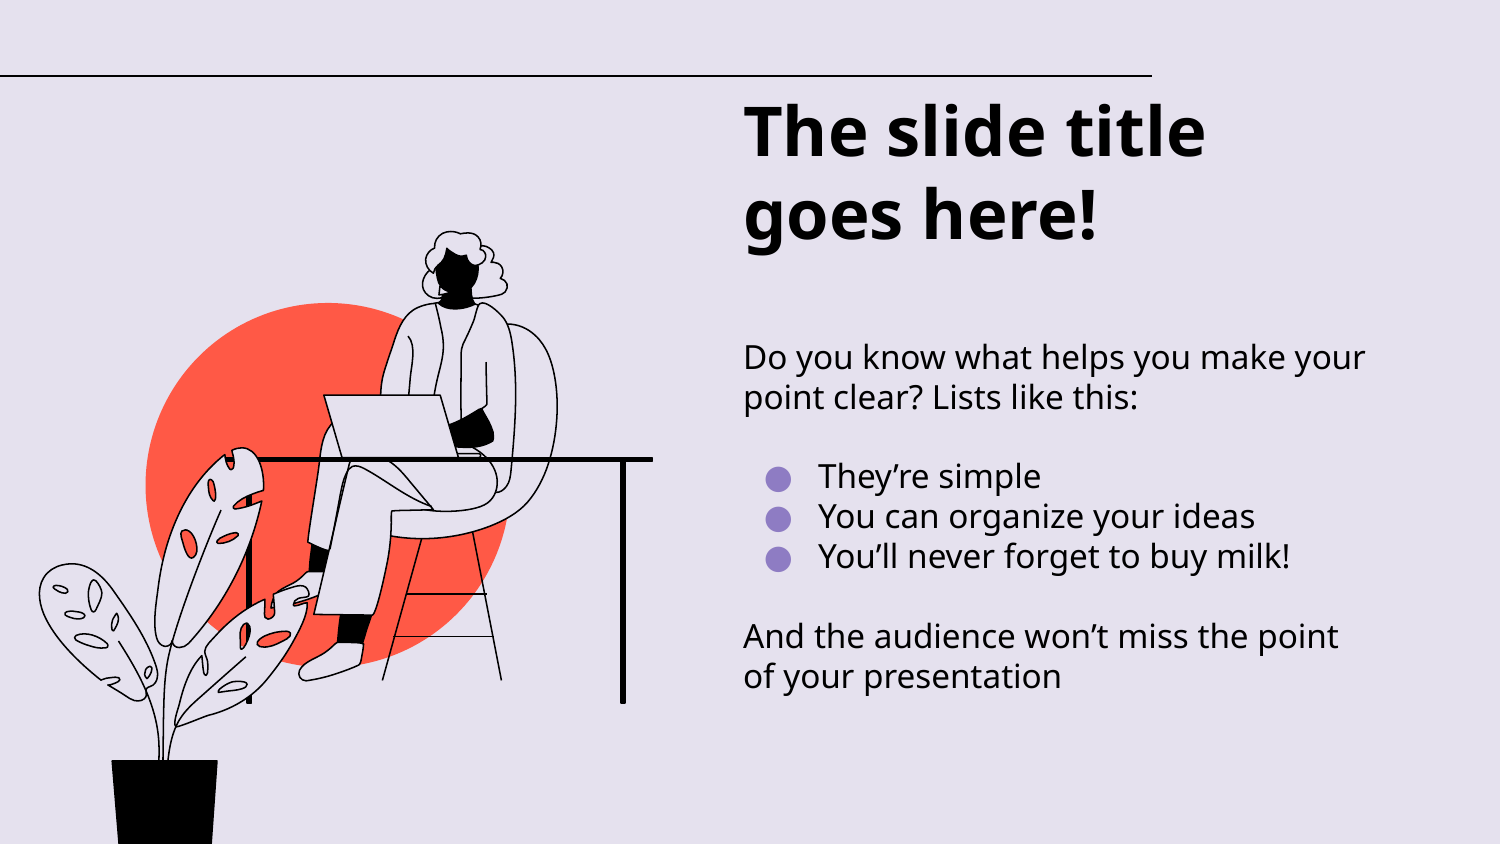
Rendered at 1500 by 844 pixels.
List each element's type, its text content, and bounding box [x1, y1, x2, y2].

text_box [149, 341, 216, 446]
subtitle Do you know what helps you make your point clear? Lists like this: They’re simple You can organize your ideas You’ll never forget to buy milk! And the audience won’t miss the point of your presentation [728, 320, 1383, 717]
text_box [221, 231, 653, 704]
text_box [35, 447, 311, 844]
title The slide title goes here! [728, 72, 1296, 271]
